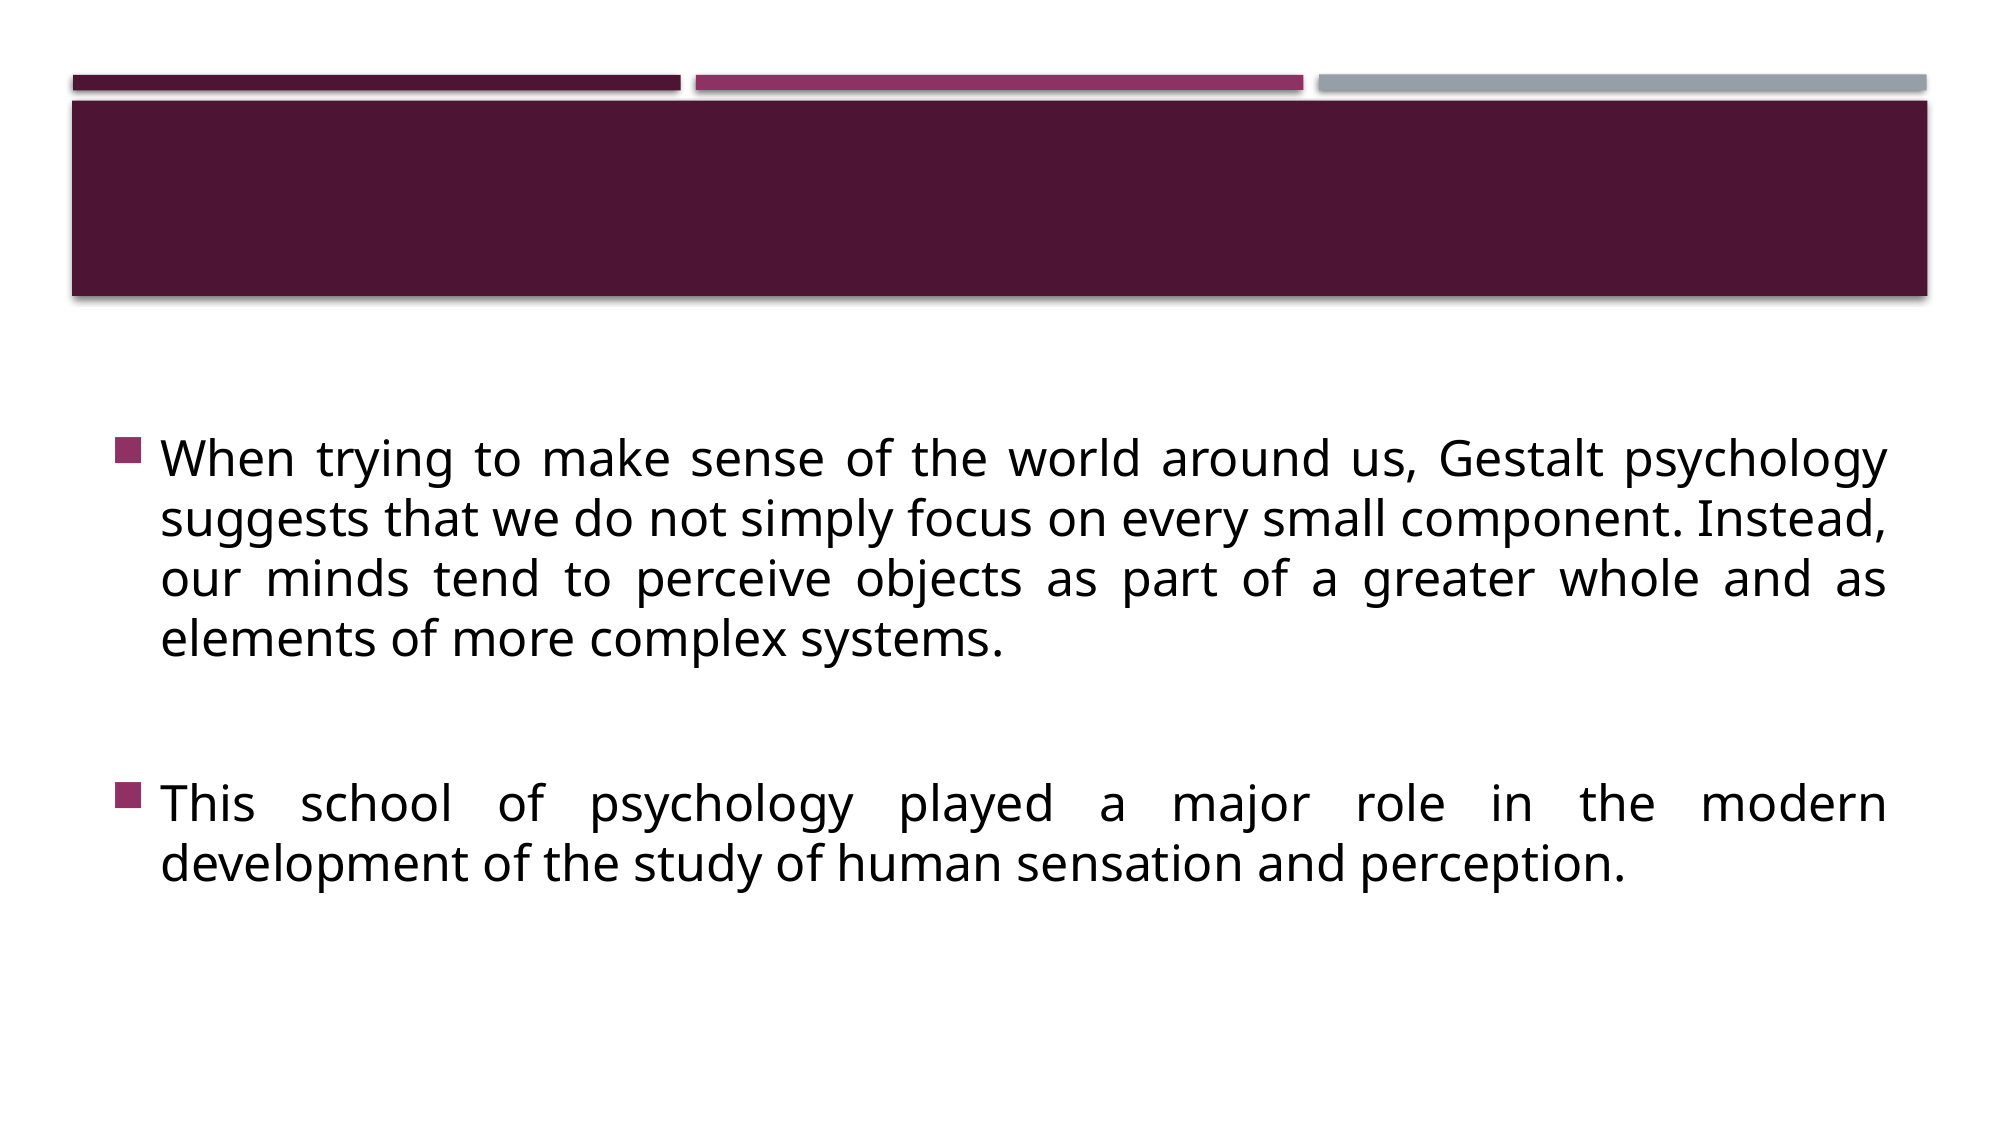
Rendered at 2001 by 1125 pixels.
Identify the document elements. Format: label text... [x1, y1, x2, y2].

list When trying to make sense of the world around us, Gestalt psychology suggests that we do not simply focus on every small component. Instead, our minds tend to perceive objects as part of a greater whole and as elements of more complex systems. This school of psychology played a major role in the modern development of the study of human sensation and perception. [95, 357, 1905, 962]
